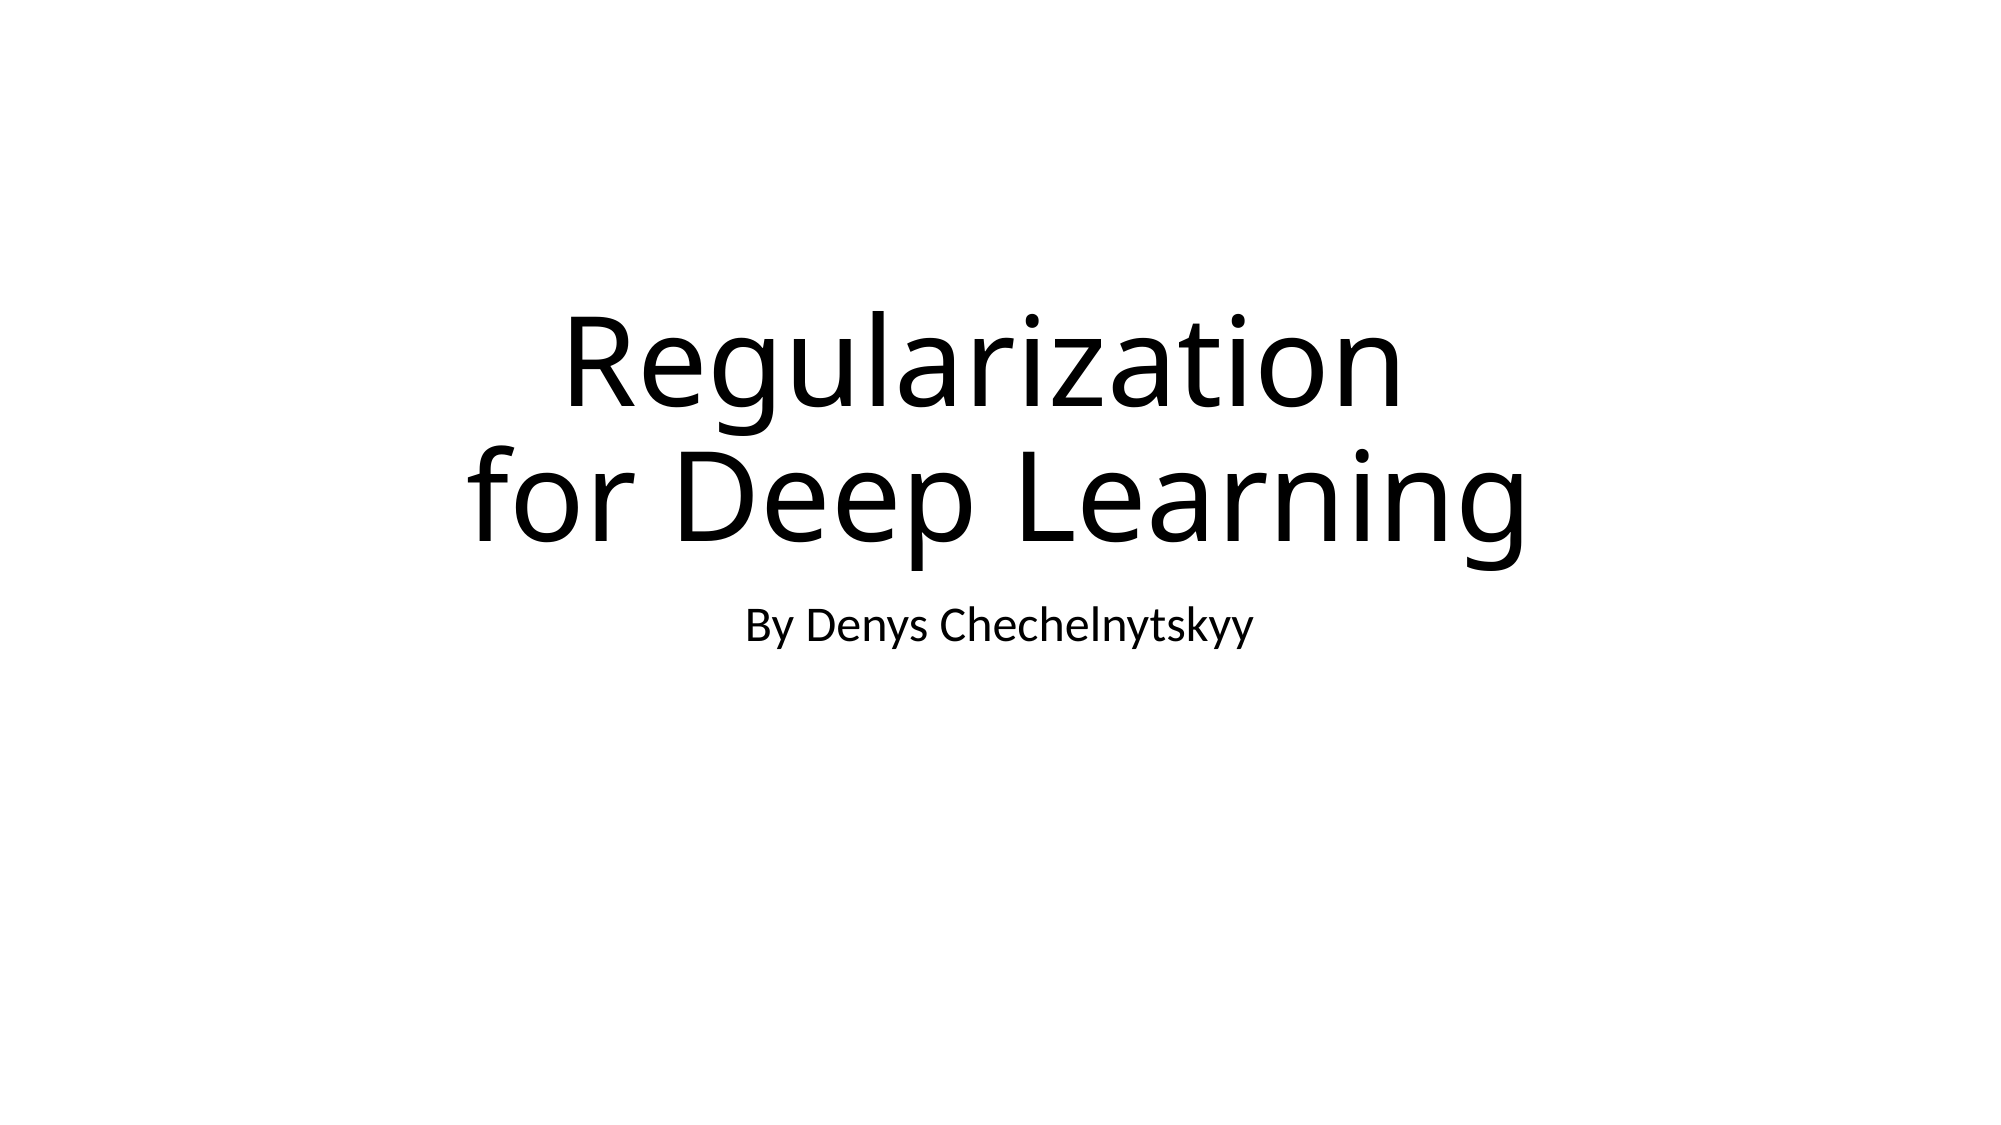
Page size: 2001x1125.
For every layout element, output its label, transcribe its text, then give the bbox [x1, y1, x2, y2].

subtitle By Denys Chechelnytskyy [249, 590, 1750, 863]
title Regularization for Deep Learning [249, 184, 1750, 576]
